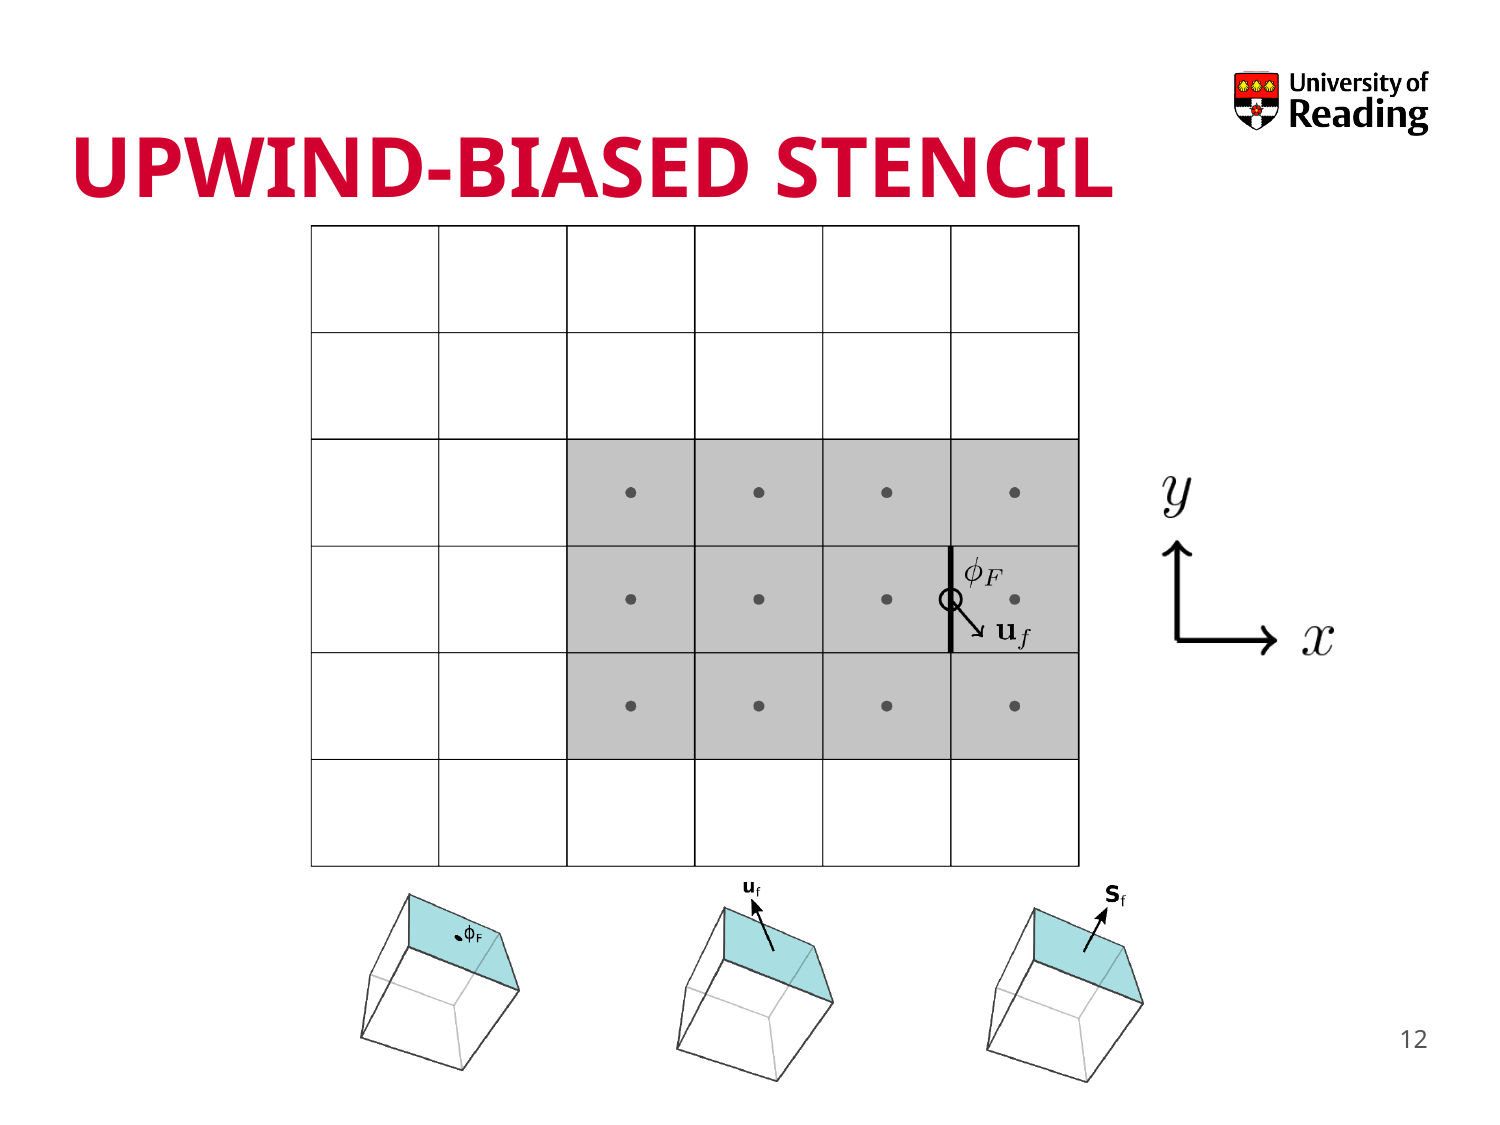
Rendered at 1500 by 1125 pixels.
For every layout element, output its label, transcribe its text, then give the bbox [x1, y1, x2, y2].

picture [676, 882, 835, 1082]
title Upwind-Biased stencil [69, 78, 1428, 214]
slide_number 12 [1316, 1023, 1428, 1065]
picture [310, 225, 1091, 870]
picture [359, 893, 520, 1071]
picture [1131, 449, 1388, 706]
picture [1234, 71, 1429, 136]
picture [985, 885, 1144, 1083]
